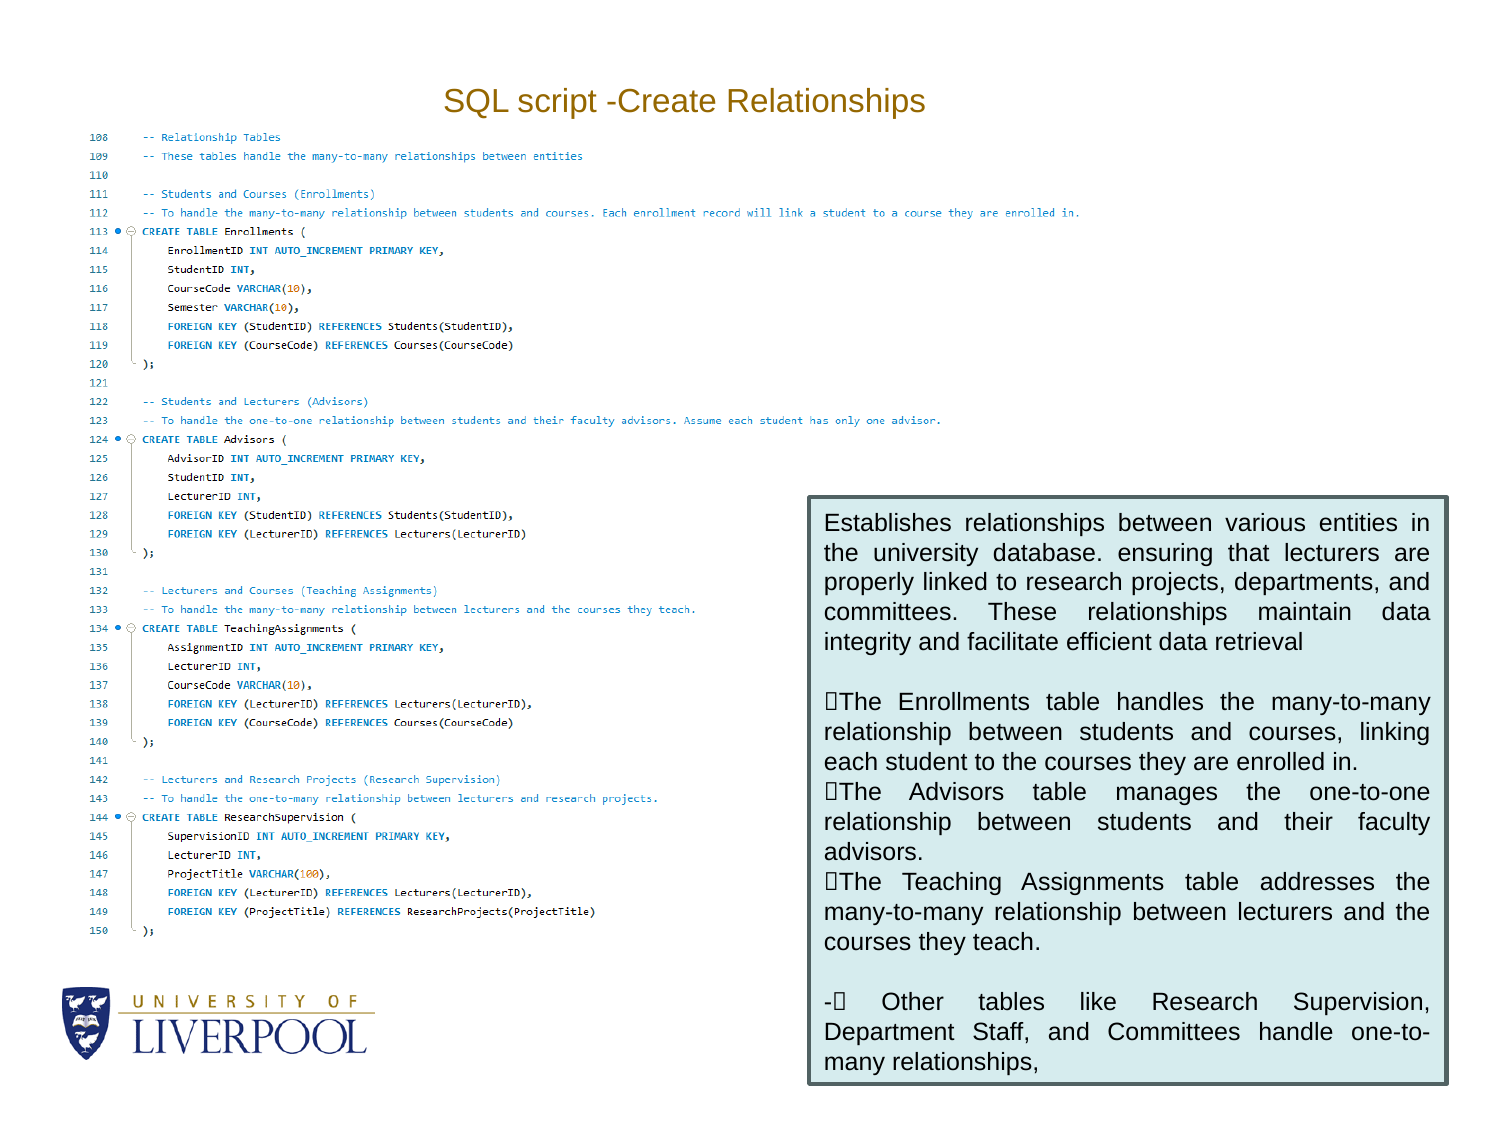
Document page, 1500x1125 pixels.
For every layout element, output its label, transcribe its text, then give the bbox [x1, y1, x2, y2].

title SQL script -Create Relationships [336, 42, 1034, 125]
picture [62, 987, 375, 1060]
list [88, 126, 1106, 940]
text_box Establishes relationships between various entities in the university database. ensuring that lecturers are properly linked to research projects, departments, and committees. These relationships maintain data integrity and facilitate efficient data retrieval The Enrollments table handles the many-to-many relationship between students and courses, linking each student to the courses they are enrolled in. The Advisors table manages the one-to-one relationship between students and their faculty advisors. The Teaching Assignments table addresses the many-to-many relationship between lecturers and the courses they teach. - Other tables like Research Supervision, Department Staff, and Committees handle one-to-many relationships, [807, 495, 1449, 1086]
